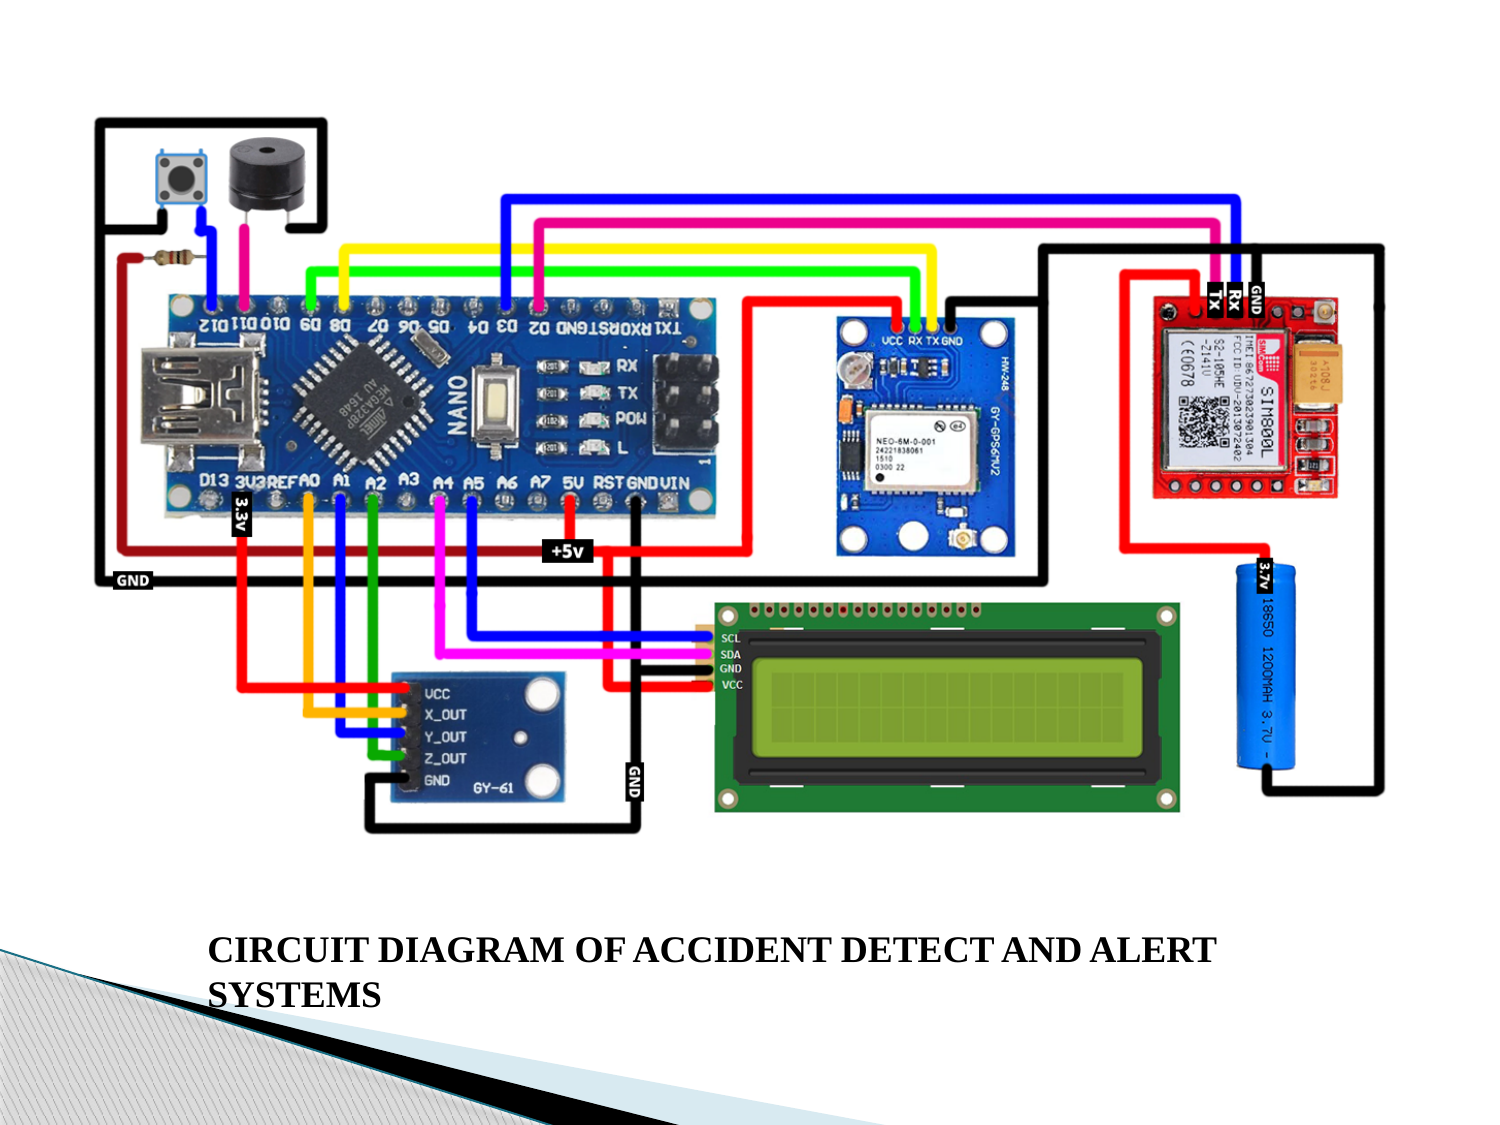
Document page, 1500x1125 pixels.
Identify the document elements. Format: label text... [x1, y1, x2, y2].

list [80, 101, 1402, 845]
text_box CIRCUIT DIAGRAM OF ACCIDENT DETECT AND ALERT SYSTEMS [192, 917, 1370, 1023]
